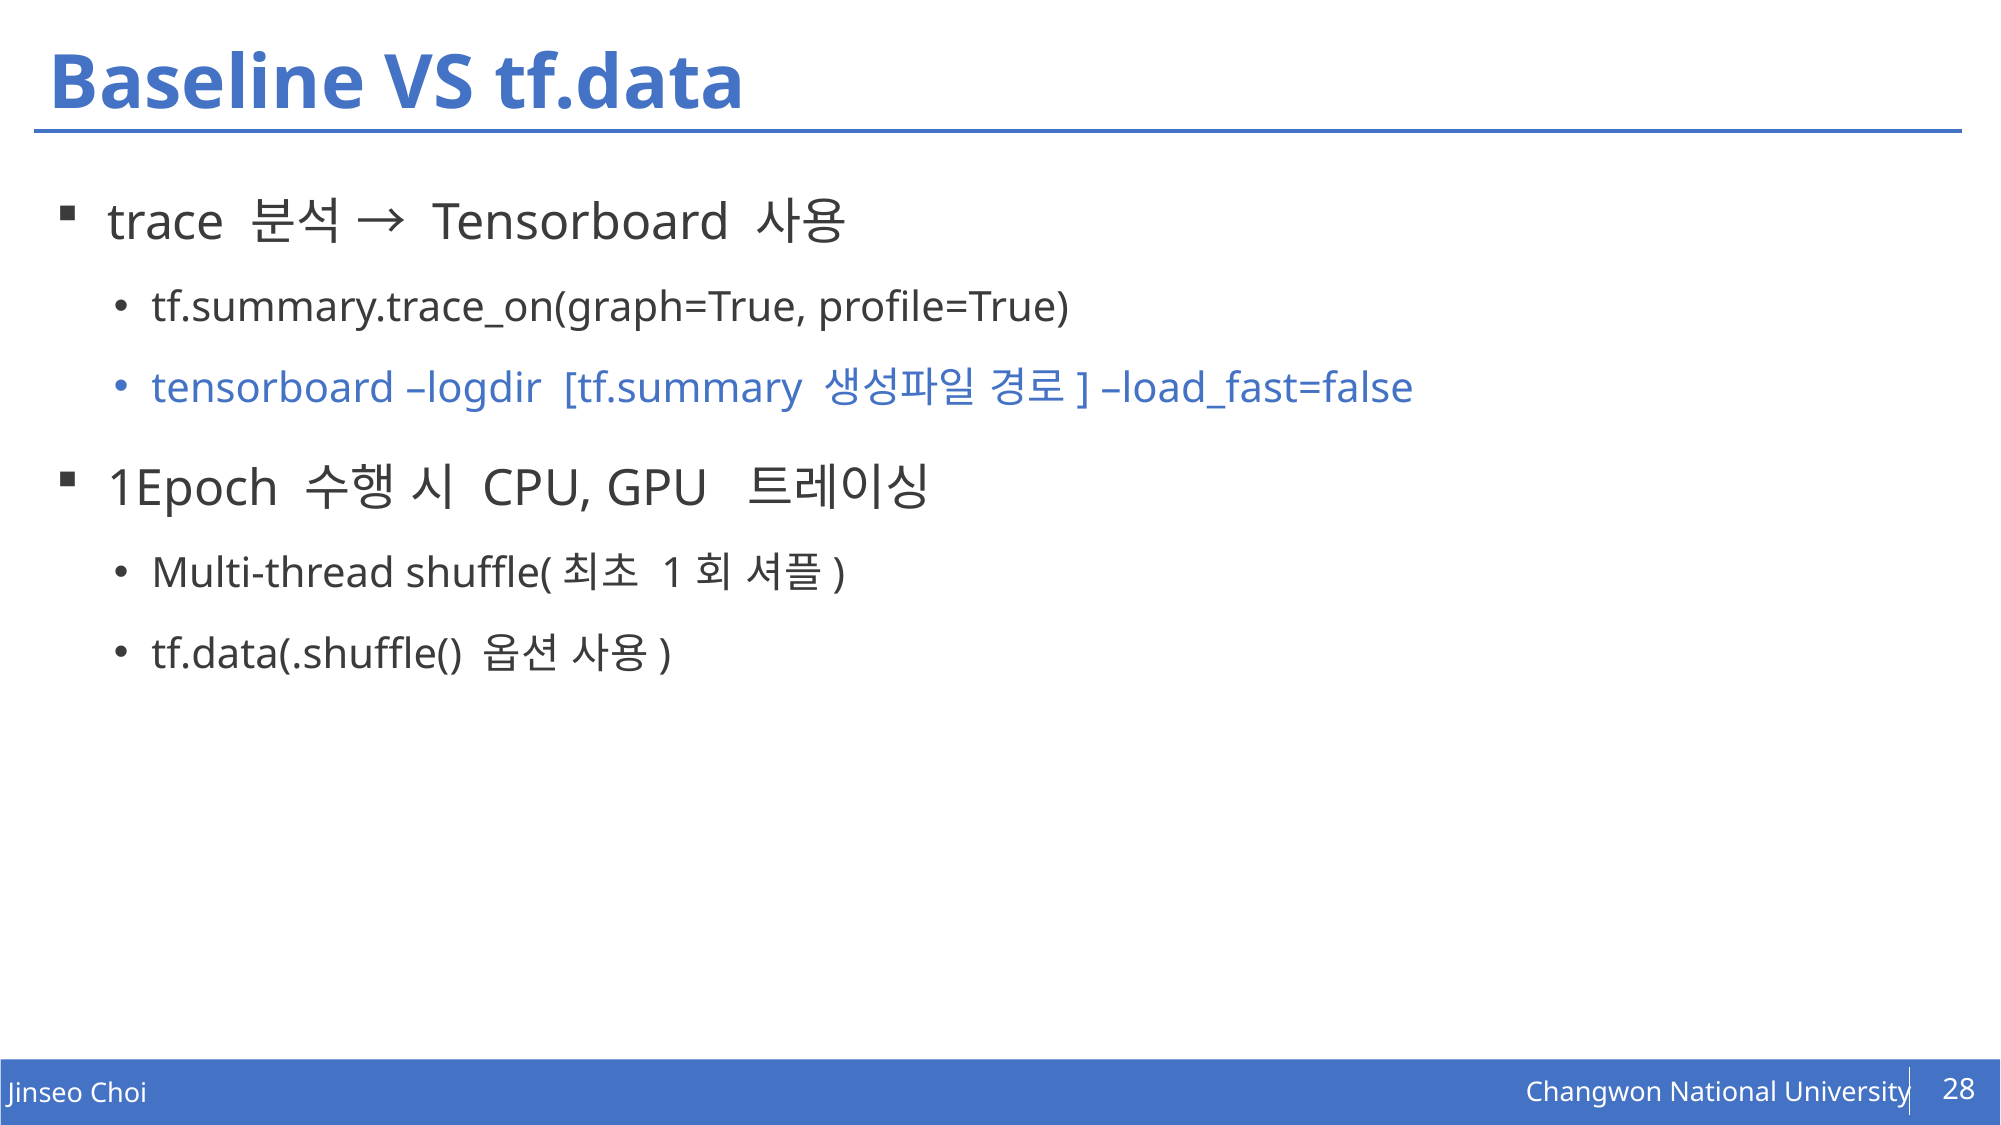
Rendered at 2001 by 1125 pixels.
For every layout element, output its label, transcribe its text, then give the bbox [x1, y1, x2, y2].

slide_number 28 [1922, 1060, 1996, 1121]
text_box trace 분석 → Tensorboard 사용 tf.summary.trace_on(graph=True, profile=True) tensorboard –logdir [tf.summary 생성파일 경로] –load_fast=false 1Epoch 수행 시 CPU, GPU 트레이싱 Multi-thread shuffle(최초 1회 셔플) tf.data(.shuffle() 옵션 사용) [41, 158, 1971, 1003]
title Baseline VS tf.data [33, 27, 1963, 143]
